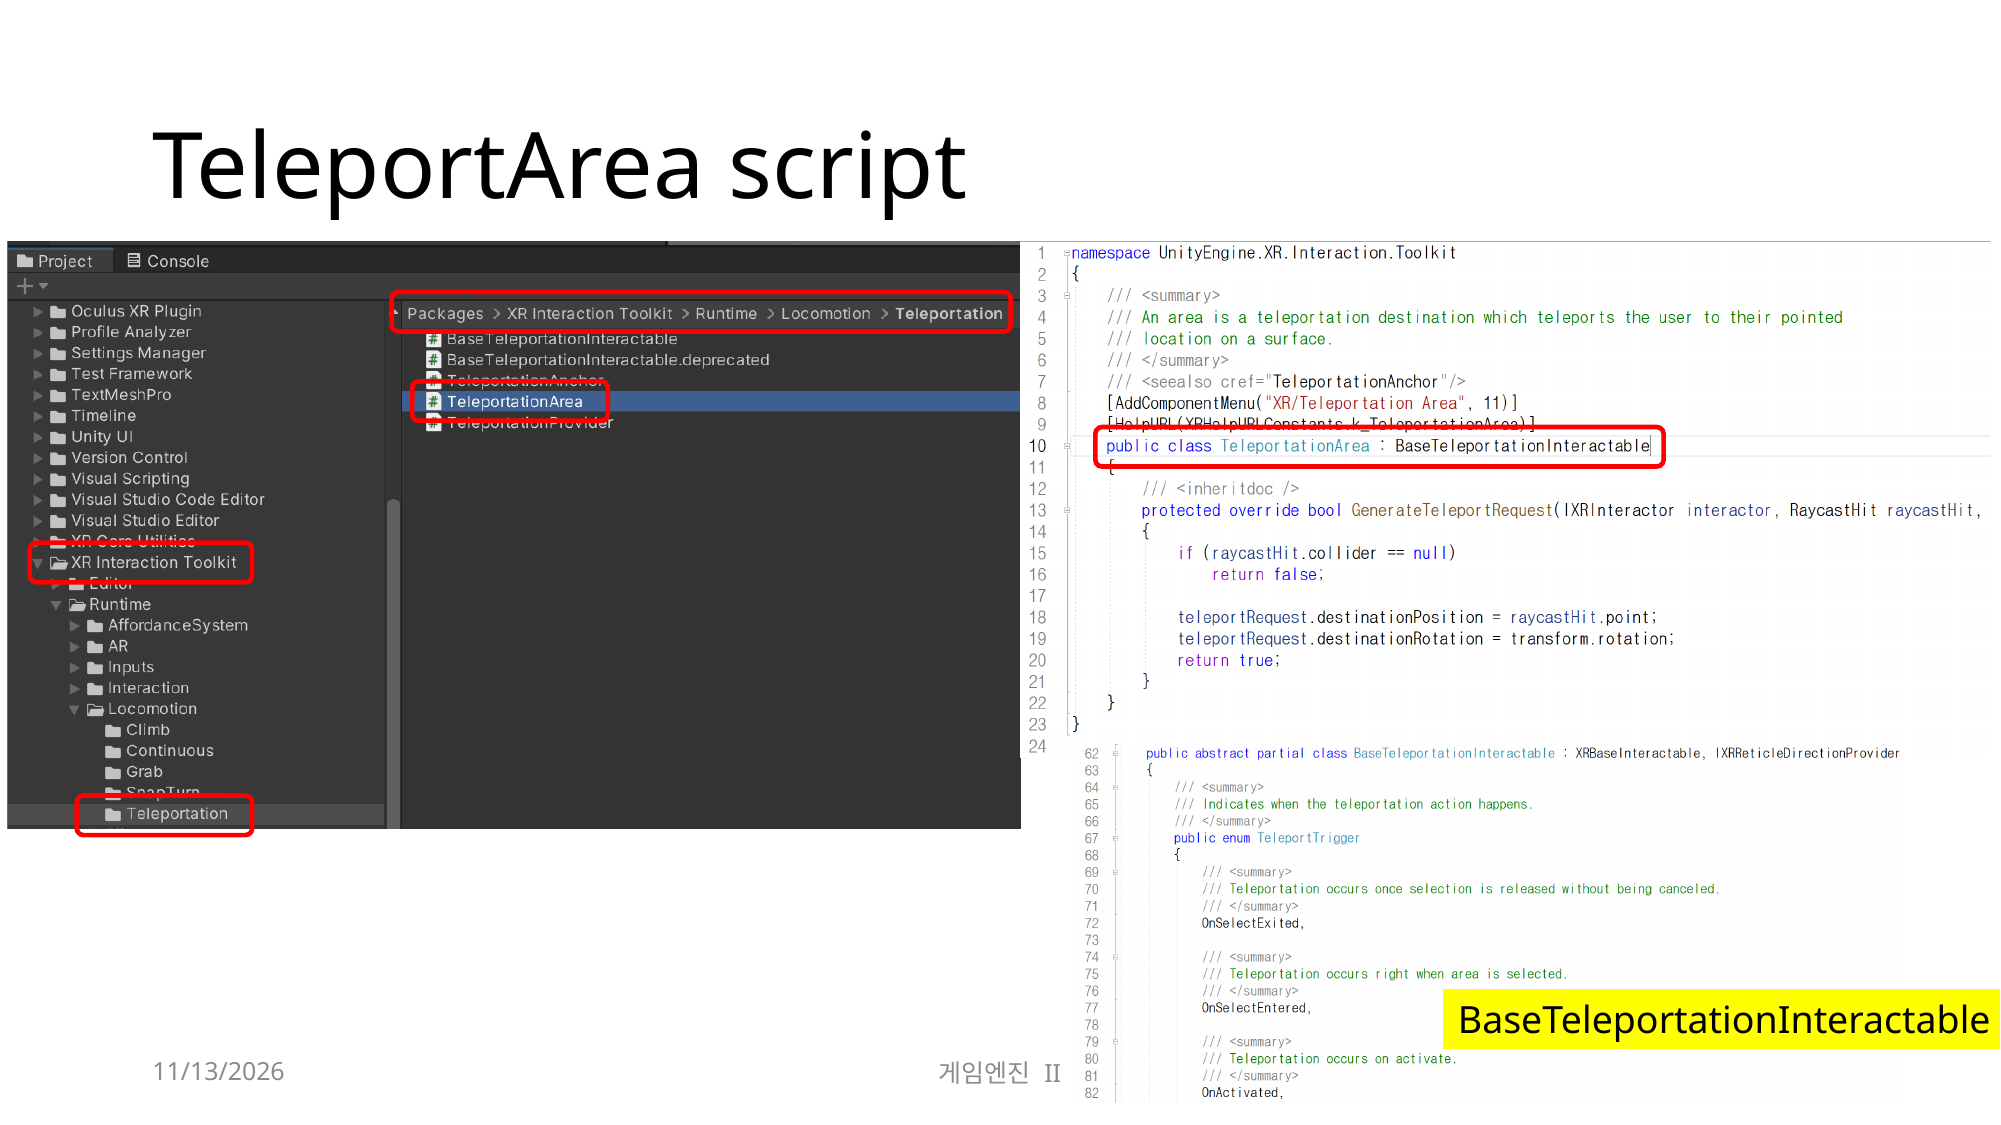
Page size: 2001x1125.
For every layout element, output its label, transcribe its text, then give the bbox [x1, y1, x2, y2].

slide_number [137, 1042, 588, 1103]
picture [7, 241, 1990, 1103]
text_box [75, 829, 254, 837]
title TeleportArea script [137, 59, 1863, 241]
footer 게임엔진 II [662, 1042, 1072, 1103]
text_box BaseTeleportationInteractable [1904, 989, 2000, 1049]
